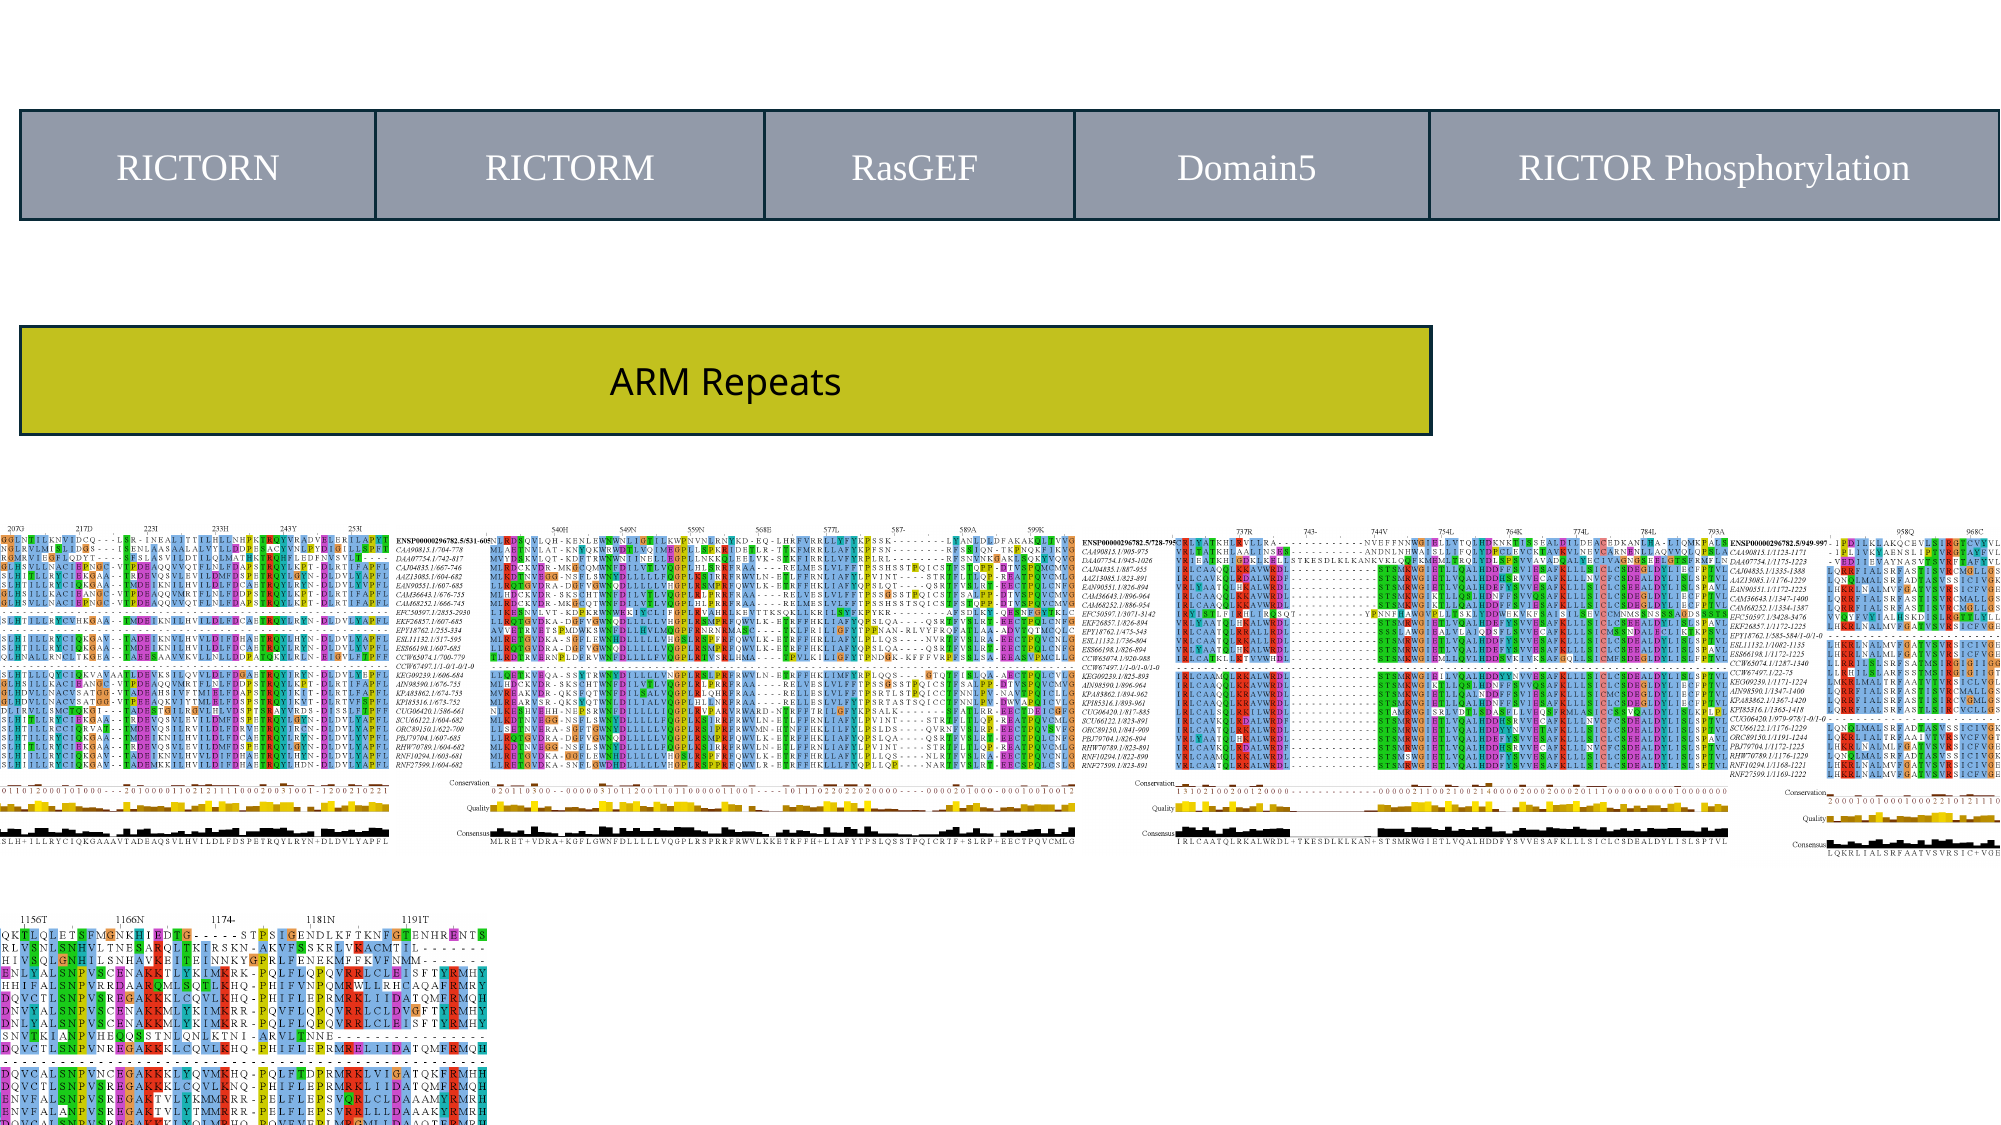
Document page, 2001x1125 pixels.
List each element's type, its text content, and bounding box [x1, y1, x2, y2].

text_box RICTORN [19, 109, 374, 221]
text_box RICTOR Phosphorylation [1431, 109, 2000, 221]
picture [395, 524, 1075, 857]
text_box ARM Repeats [19, 325, 1433, 436]
text_box Domain5 [1073, 109, 1431, 221]
text_box RICTORM [374, 109, 763, 221]
text_box RasGEF [763, 109, 1073, 221]
picture [0, 523, 389, 857]
picture [1081, 527, 2000, 869]
picture [0, 912, 488, 1125]
